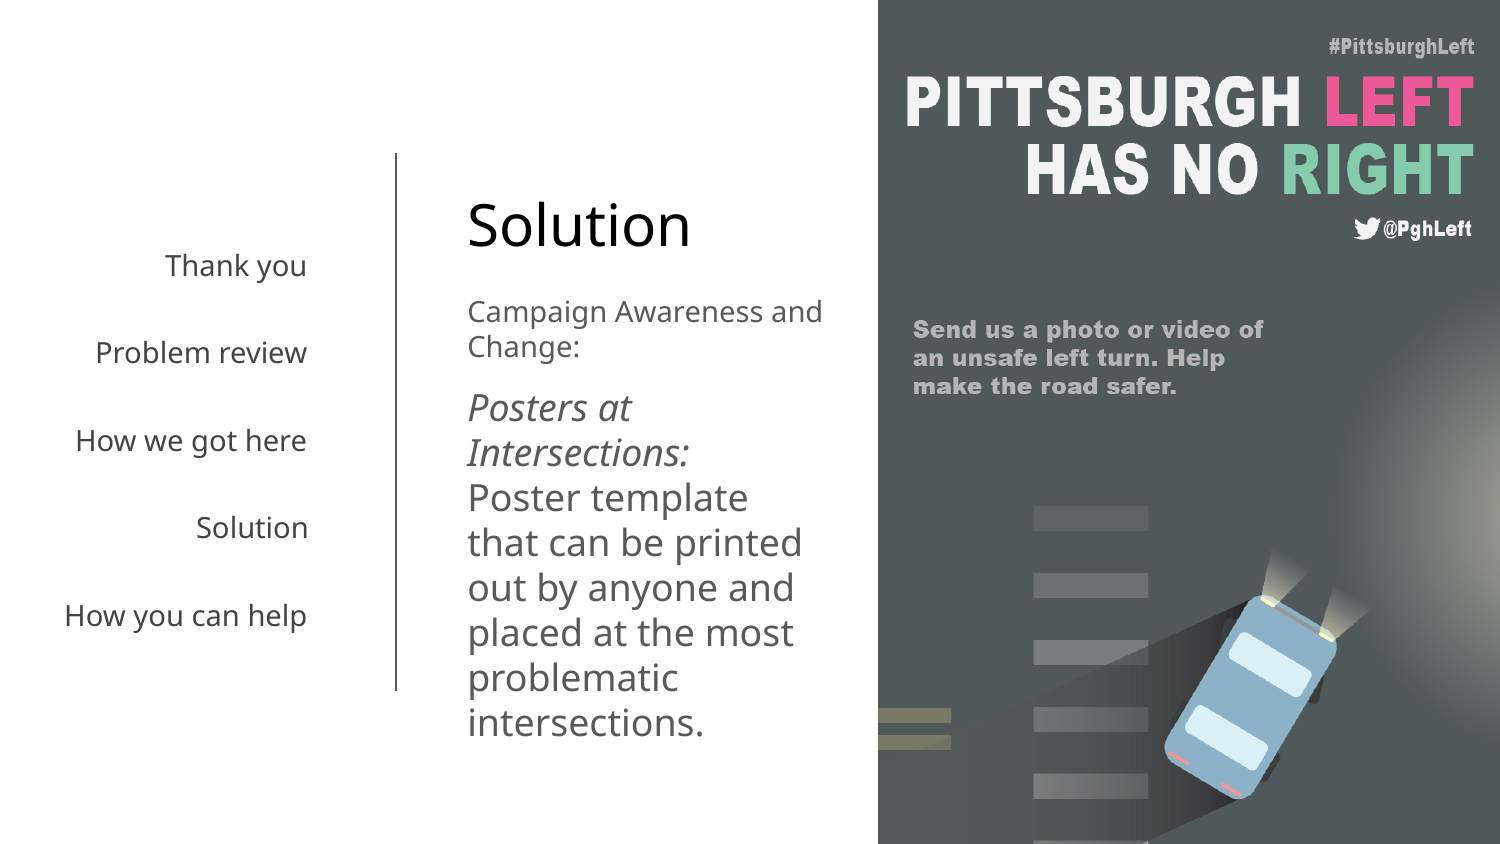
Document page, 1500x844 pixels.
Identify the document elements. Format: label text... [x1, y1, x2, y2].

title Solution [452, 173, 872, 267]
list Thank you [120, 226, 323, 296]
list Campaign Awareness and Change: Posters at Intersections: Poster template that can be printed out by anyone and placed at the most problematic intersections. [452, 278, 842, 566]
picture [877, 0, 1500, 844]
list How we got here [34, 401, 323, 471]
list Problem review [34, 314, 323, 383]
list How you can help [34, 576, 323, 646]
list Solution [36, 489, 325, 558]
